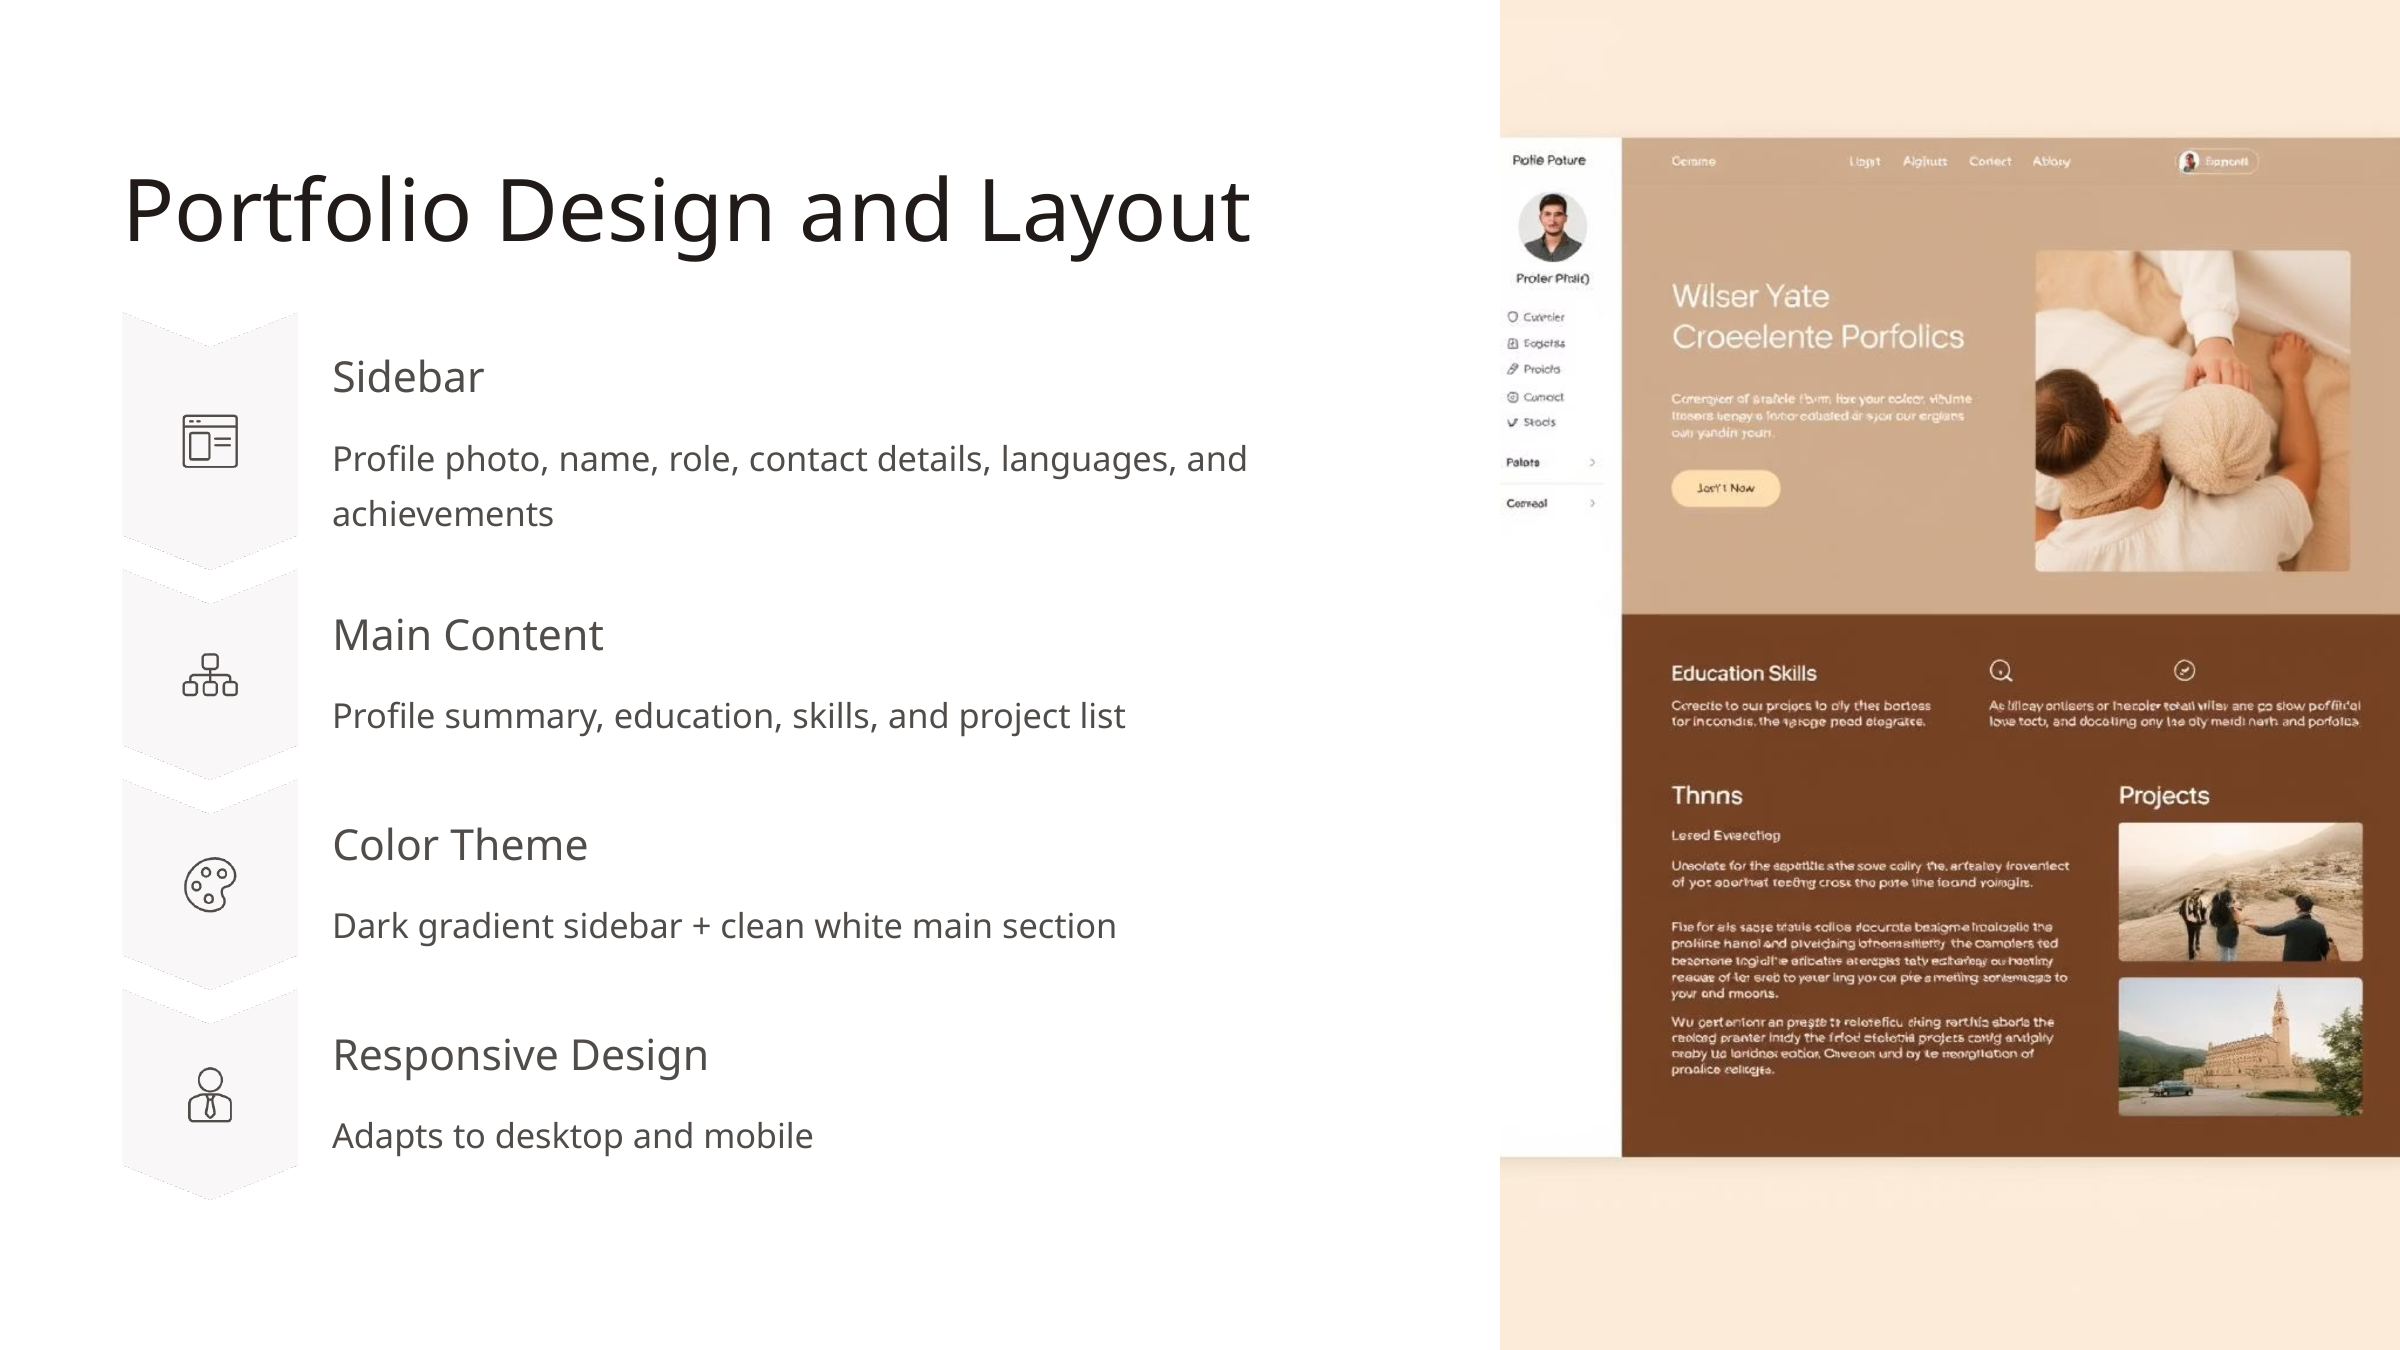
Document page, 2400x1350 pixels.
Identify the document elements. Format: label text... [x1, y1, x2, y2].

text_box Sidebar [332, 347, 770, 402]
text_box Adapts to desktop and mobile [332, 1100, 1378, 1156]
text_box Profile summary, education, skills, and project list [332, 680, 1378, 737]
text_box Main Content [332, 604, 770, 660]
text_box Portfolio Design and Layout [122, 150, 1323, 260]
text_box Dark gradient sidebar + clean white main section [332, 890, 1378, 947]
picture [122, 312, 298, 1200]
text_box Profile photo, name, role, contact details, languages, and achievements [332, 422, 1378, 535]
text_box Responsive Design [332, 1024, 770, 1080]
text_box Color Theme [332, 814, 770, 870]
picture [1499, 0, 2400, 1350]
